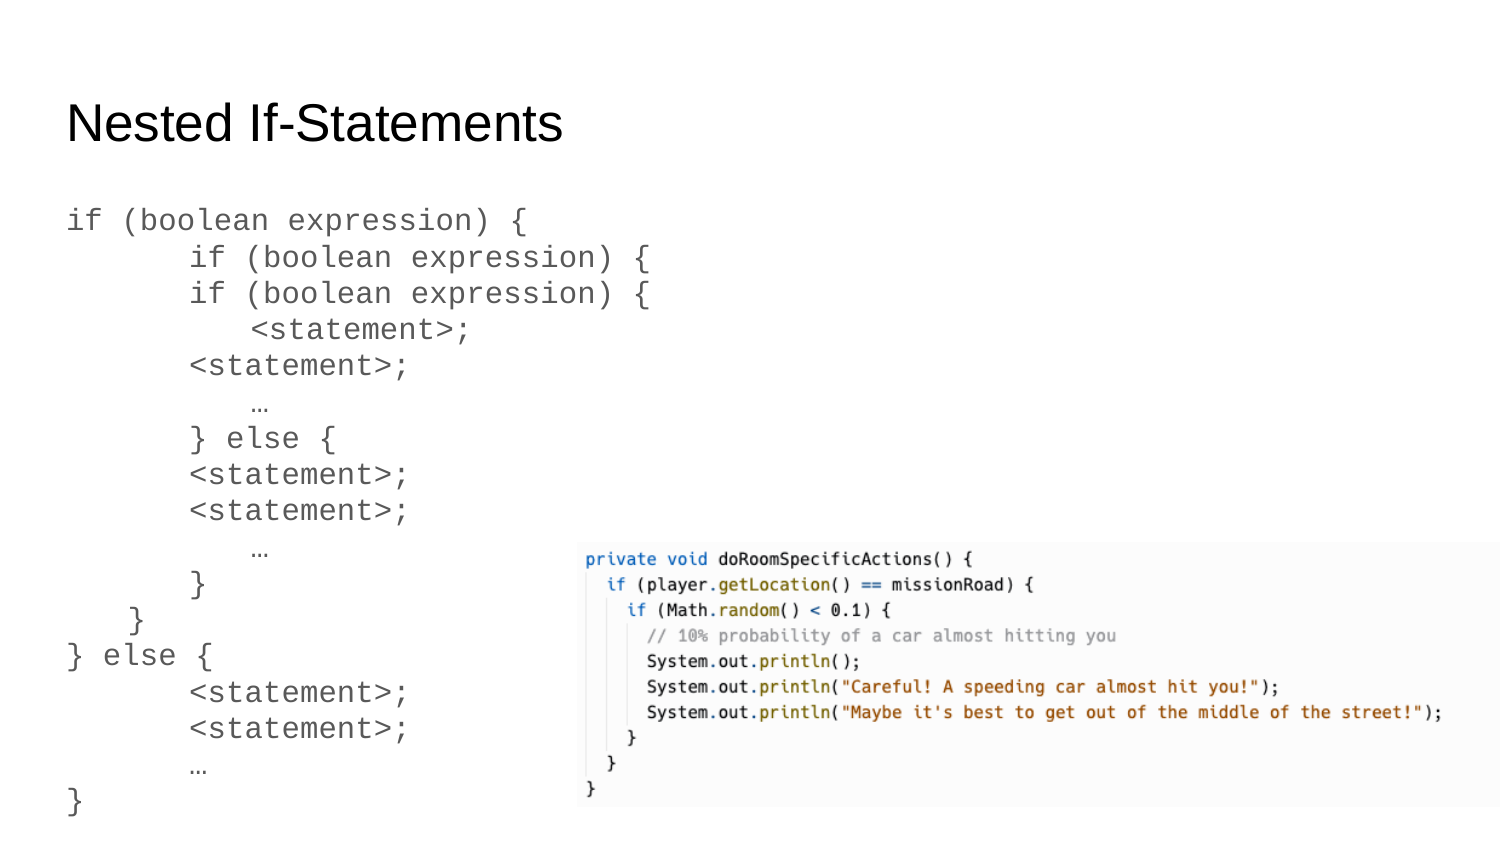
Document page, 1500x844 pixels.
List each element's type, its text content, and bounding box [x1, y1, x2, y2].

title Nested If-Statements [51, 72, 1449, 167]
picture [576, 542, 1500, 807]
list if (boolean expression) { if (boolean expression) { if (boolean expression) { <statement>; <statement>; … } else { <statement>; <statement>; … } } } else { <statement>; <statement>; … } [51, 192, 1449, 835]
